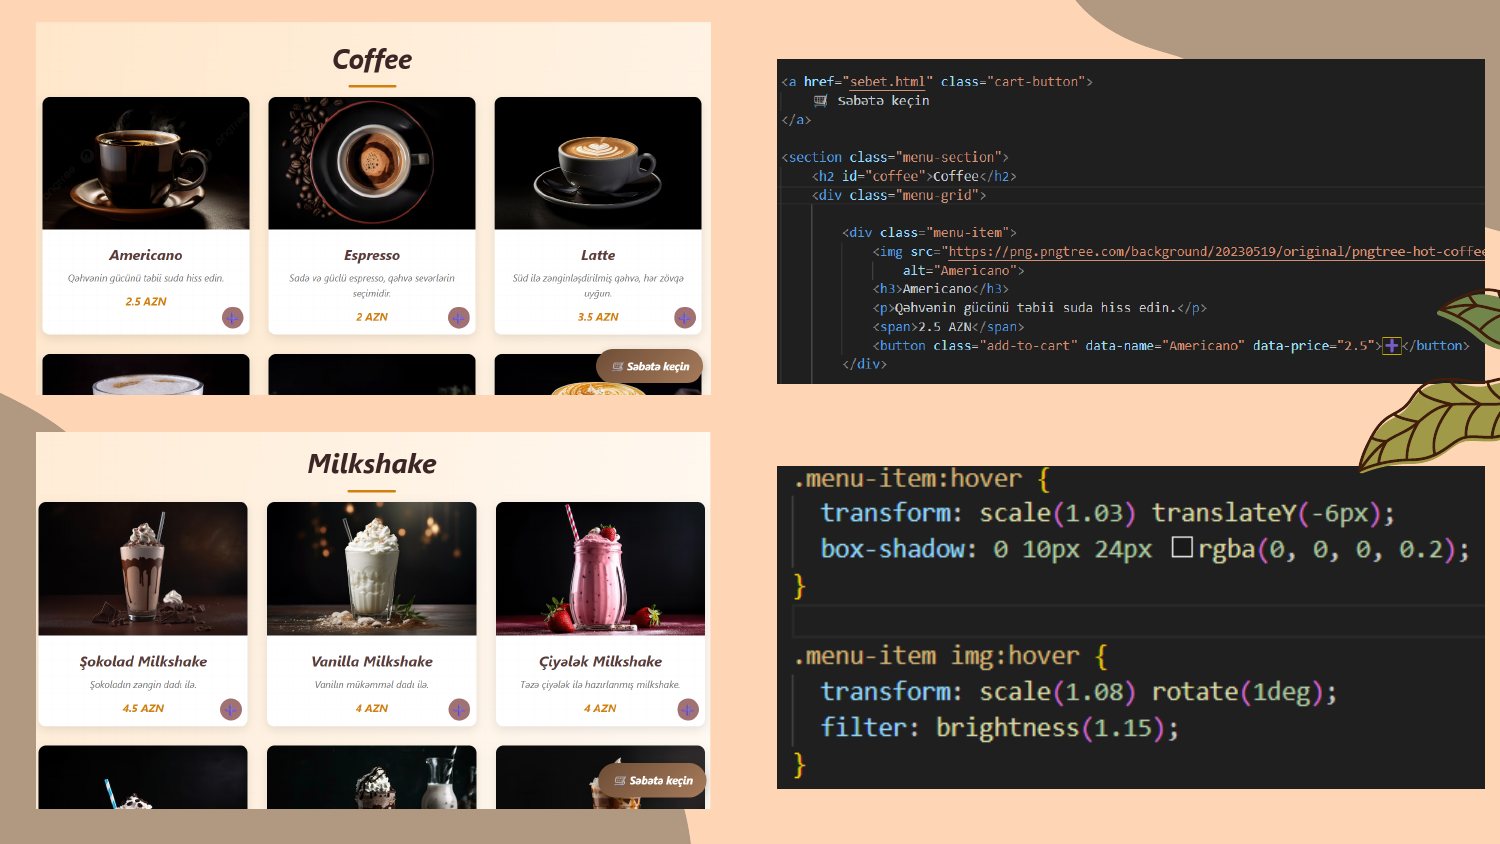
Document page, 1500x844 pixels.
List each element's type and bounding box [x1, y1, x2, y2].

picture [35, 21, 711, 395]
picture [35, 432, 711, 810]
picture [777, 466, 1485, 789]
picture [777, 59, 1485, 384]
text_box [1410, 219, 1500, 570]
